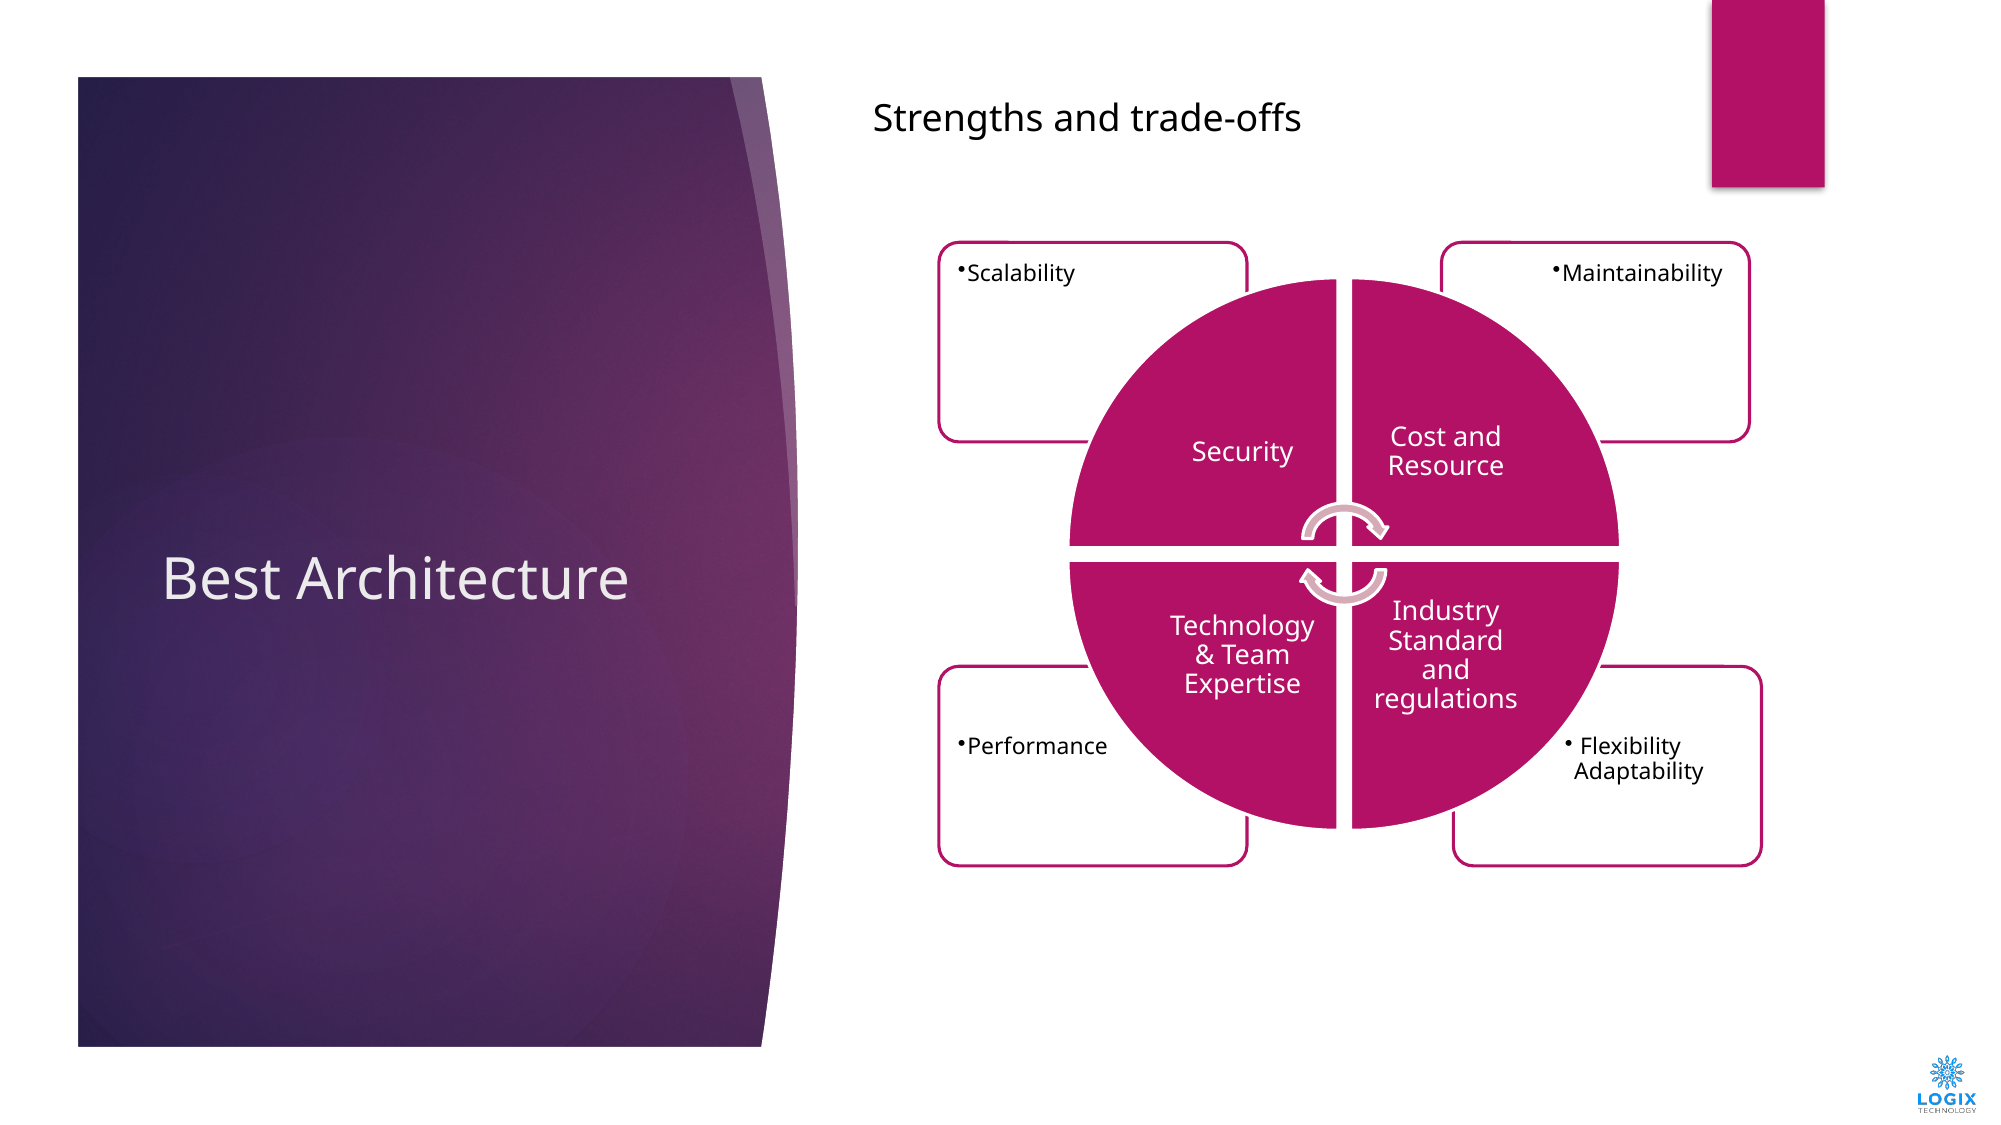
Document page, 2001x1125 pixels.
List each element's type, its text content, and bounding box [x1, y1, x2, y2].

text_box Strengths and trade-offs [858, 86, 1462, 147]
picture [1917, 1054, 1977, 1113]
title Best Architecture [146, 356, 687, 619]
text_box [873, 242, 1816, 867]
